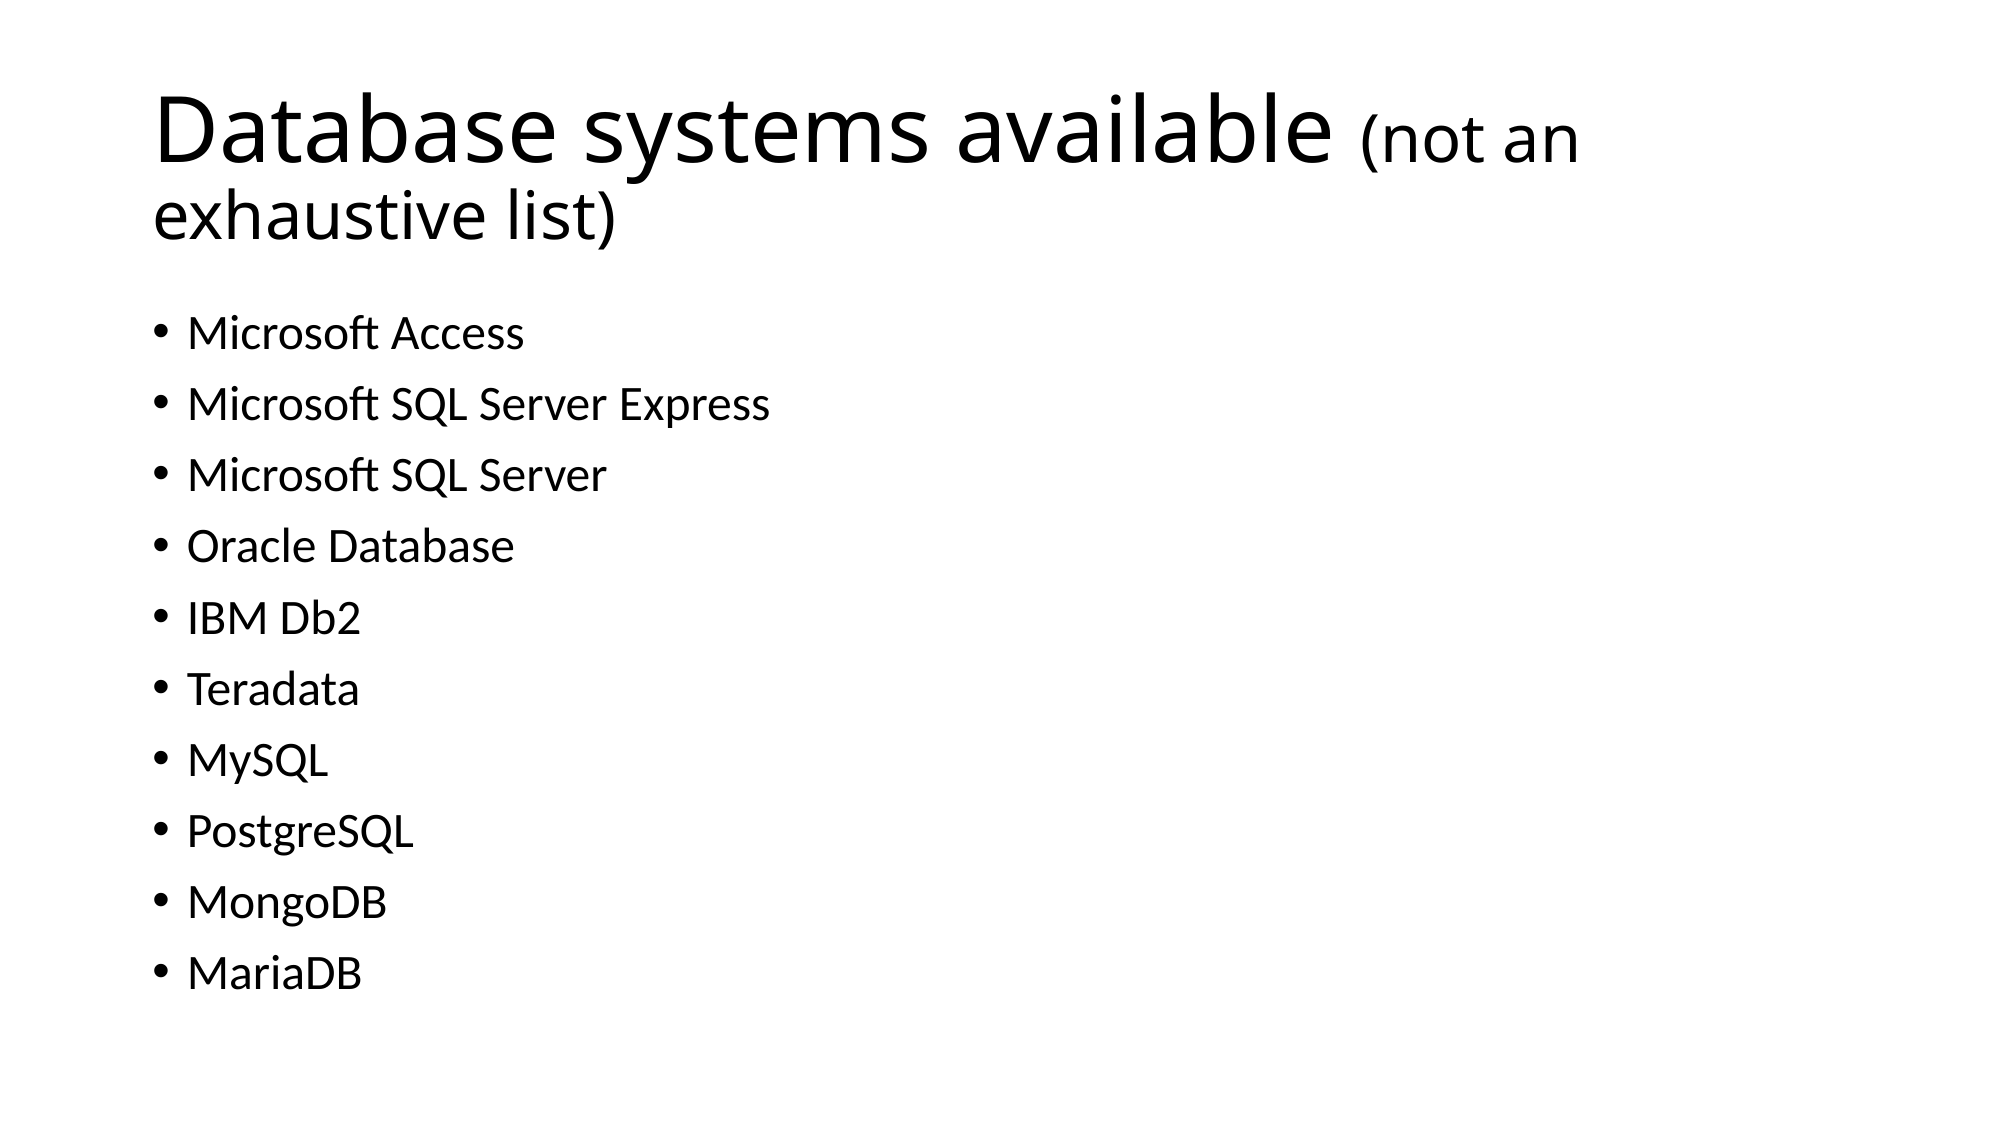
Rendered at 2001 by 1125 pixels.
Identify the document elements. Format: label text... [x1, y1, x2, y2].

title Database systems available (not an exhaustive list) [137, 59, 1863, 278]
list Microsoft Access Microsoft SQL Server Express Microsoft SQL Server Oracle Database IBM Db2 Teradata MySQL PostgreSQL MongoDB MariaDB [137, 299, 1863, 1014]
